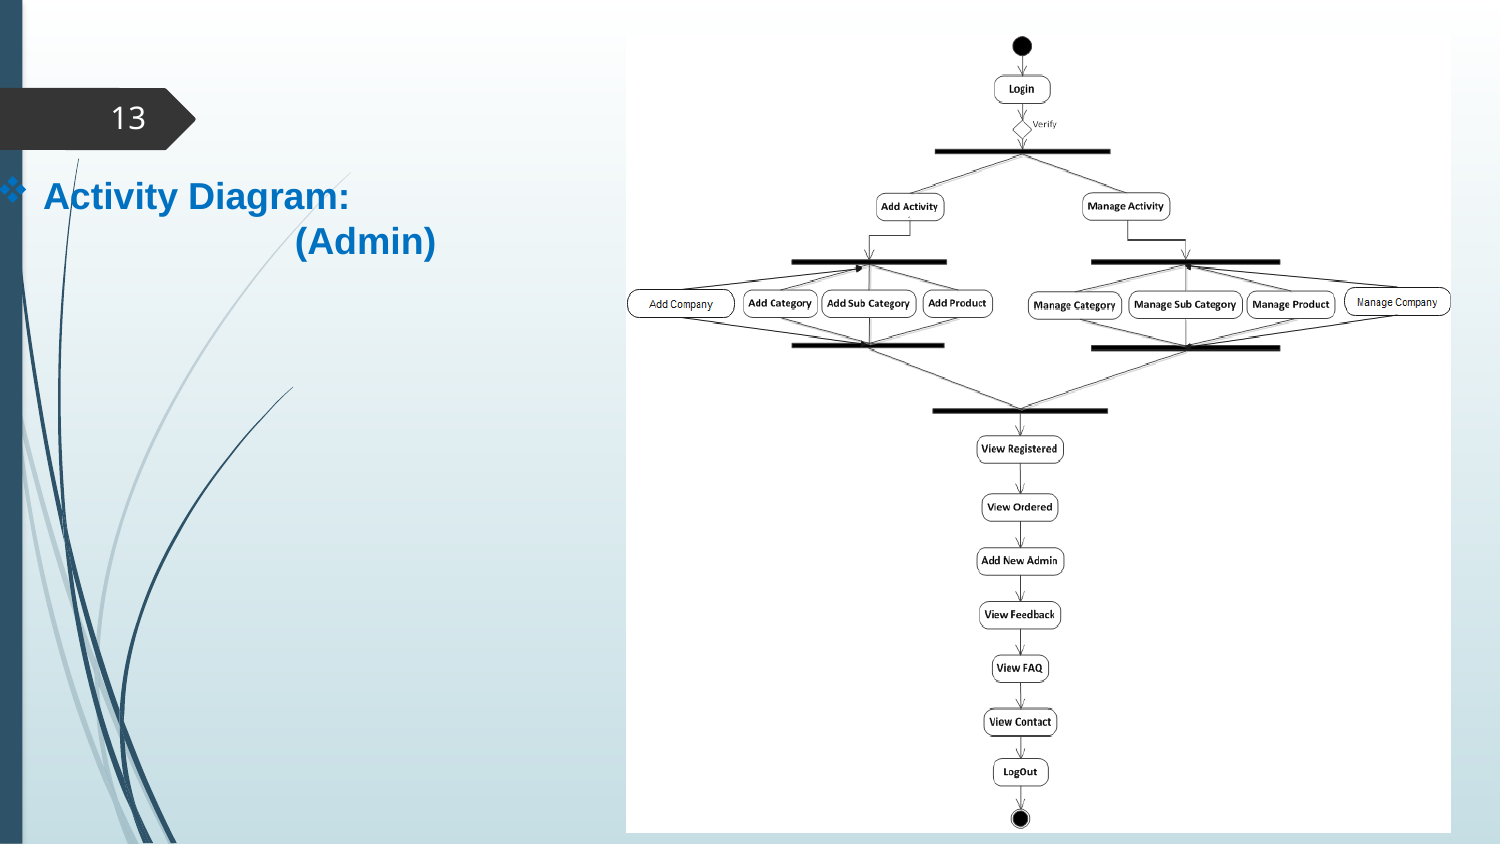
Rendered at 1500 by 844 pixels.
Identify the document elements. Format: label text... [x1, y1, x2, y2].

slide_number 13 [65, 96, 162, 142]
text_box Activity Diagram: (Admin) [0, 164, 452, 270]
picture [626, 34, 1451, 834]
